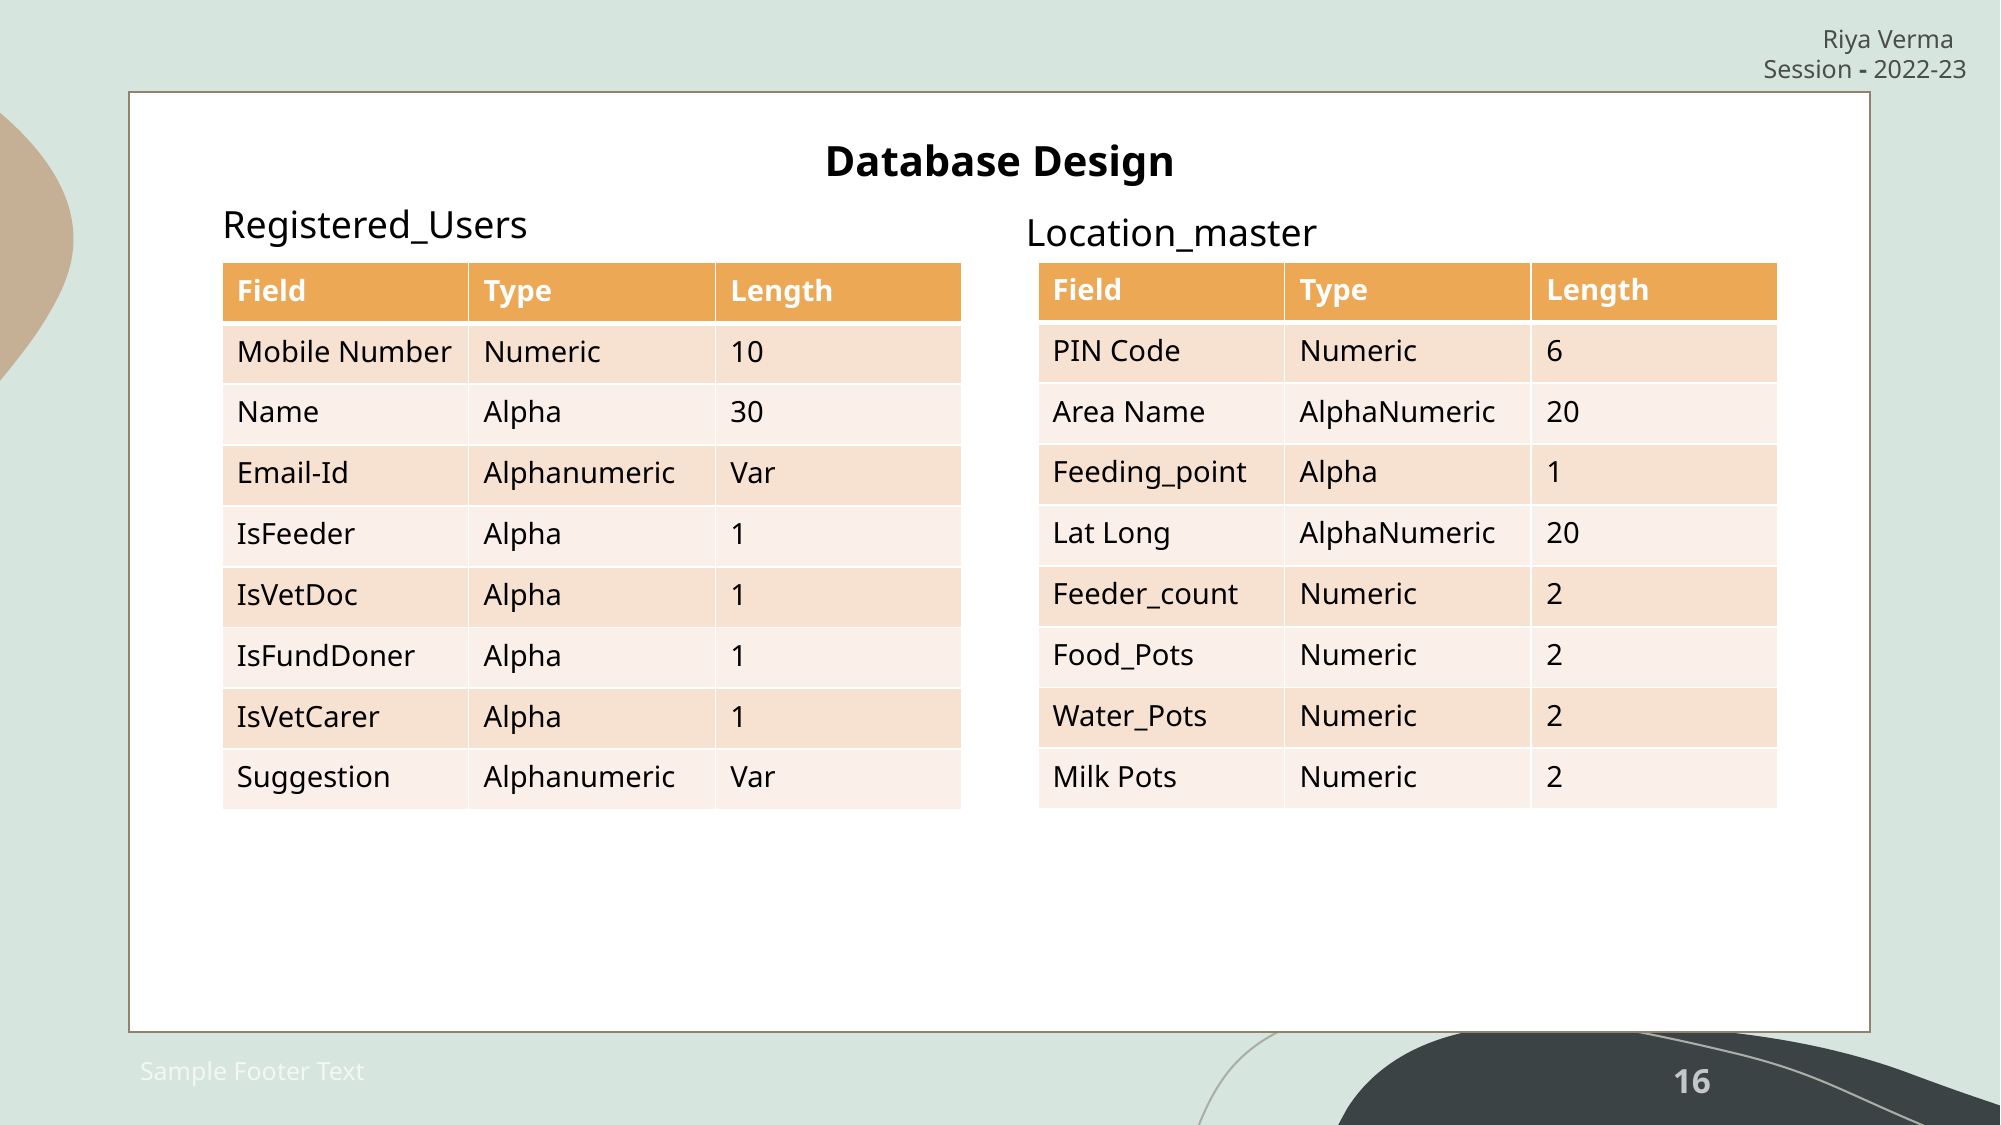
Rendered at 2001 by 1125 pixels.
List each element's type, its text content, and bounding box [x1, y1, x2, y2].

table_cell AlphaNumeric [1285, 384, 1530, 443]
table_cell Food_Pots [1039, 628, 1284, 687]
table_header Length [716, 263, 961, 321]
table_cell Alpha [469, 628, 715, 687]
table_cell IsFeeder [223, 507, 468, 566]
table_cell Feeder_count [1039, 567, 1284, 626]
table_cell Name [223, 385, 468, 444]
table_cell Alphanumeric [469, 750, 715, 809]
table_cell Alphanumeric [469, 446, 715, 505]
table_cell Feeding_point [1039, 445, 1284, 504]
table_cell Numeric [1285, 628, 1530, 687]
table_cell Numeric [1285, 749, 1530, 808]
table_cell 6 [1532, 325, 1777, 382]
table_header Field [1039, 263, 1284, 320]
table_cell IsVetCarer [223, 689, 468, 748]
text_box Location_master [1011, 201, 1438, 262]
table_cell 2 [1532, 567, 1777, 626]
slide_number 16 [1475, 1053, 1726, 1114]
table_cell Alpha [469, 385, 715, 444]
table_cell 10 [716, 326, 961, 383]
table_cell 1 [716, 507, 961, 566]
table_cell 1 [716, 568, 961, 627]
table_cell 2 [1532, 688, 1777, 747]
slide_number Riya Verma Session - 2022-23 [1647, 15, 1982, 76]
table_header Field [223, 263, 468, 321]
table_cell IsVetDoc [223, 568, 468, 627]
table_cell Numeric [469, 326, 715, 383]
table_cell AlphaNumeric [1285, 506, 1530, 565]
table_header Type [1285, 263, 1530, 320]
table_cell Numeric [1285, 688, 1530, 747]
table_cell Alpha [469, 568, 715, 627]
table_cell Milk Pots [1039, 749, 1284, 808]
table_cell Alpha [469, 689, 715, 748]
text_box Database Design [675, 127, 1325, 193]
table_cell Suggestion [223, 750, 468, 809]
table_cell PIN Code [1039, 325, 1284, 382]
table_cell 20 [1532, 384, 1777, 443]
table_cell Alpha [469, 507, 715, 566]
table_cell 1 [1532, 445, 1777, 504]
table_header Length [1532, 263, 1777, 320]
table_cell 2 [1532, 628, 1777, 687]
text_box Registered_Users [207, 193, 634, 253]
table_cell Lat Long [1039, 506, 1284, 565]
table_cell Numeric [1285, 325, 1530, 382]
table_cell Alpha [1285, 445, 1530, 504]
table_cell Area Name [1039, 384, 1284, 443]
table_cell Numeric [1285, 567, 1530, 626]
table_cell 2 [1532, 749, 1777, 808]
table_cell Mobile Number [223, 326, 468, 383]
table_cell IsFundDoner [223, 628, 468, 687]
table_cell Water_Pots [1039, 688, 1284, 747]
table_cell 1 [716, 689, 961, 748]
table_cell 30 [716, 385, 961, 444]
table_cell 20 [1532, 506, 1777, 565]
footer Sample Footer Text [125, 1042, 1210, 1103]
table_cell Var [716, 446, 961, 505]
table_cell 1 [716, 628, 961, 687]
table_cell Email-Id [223, 446, 468, 505]
table_header Type [469, 263, 715, 321]
text_box [128, 91, 1871, 1033]
table_cell Var [716, 750, 961, 809]
